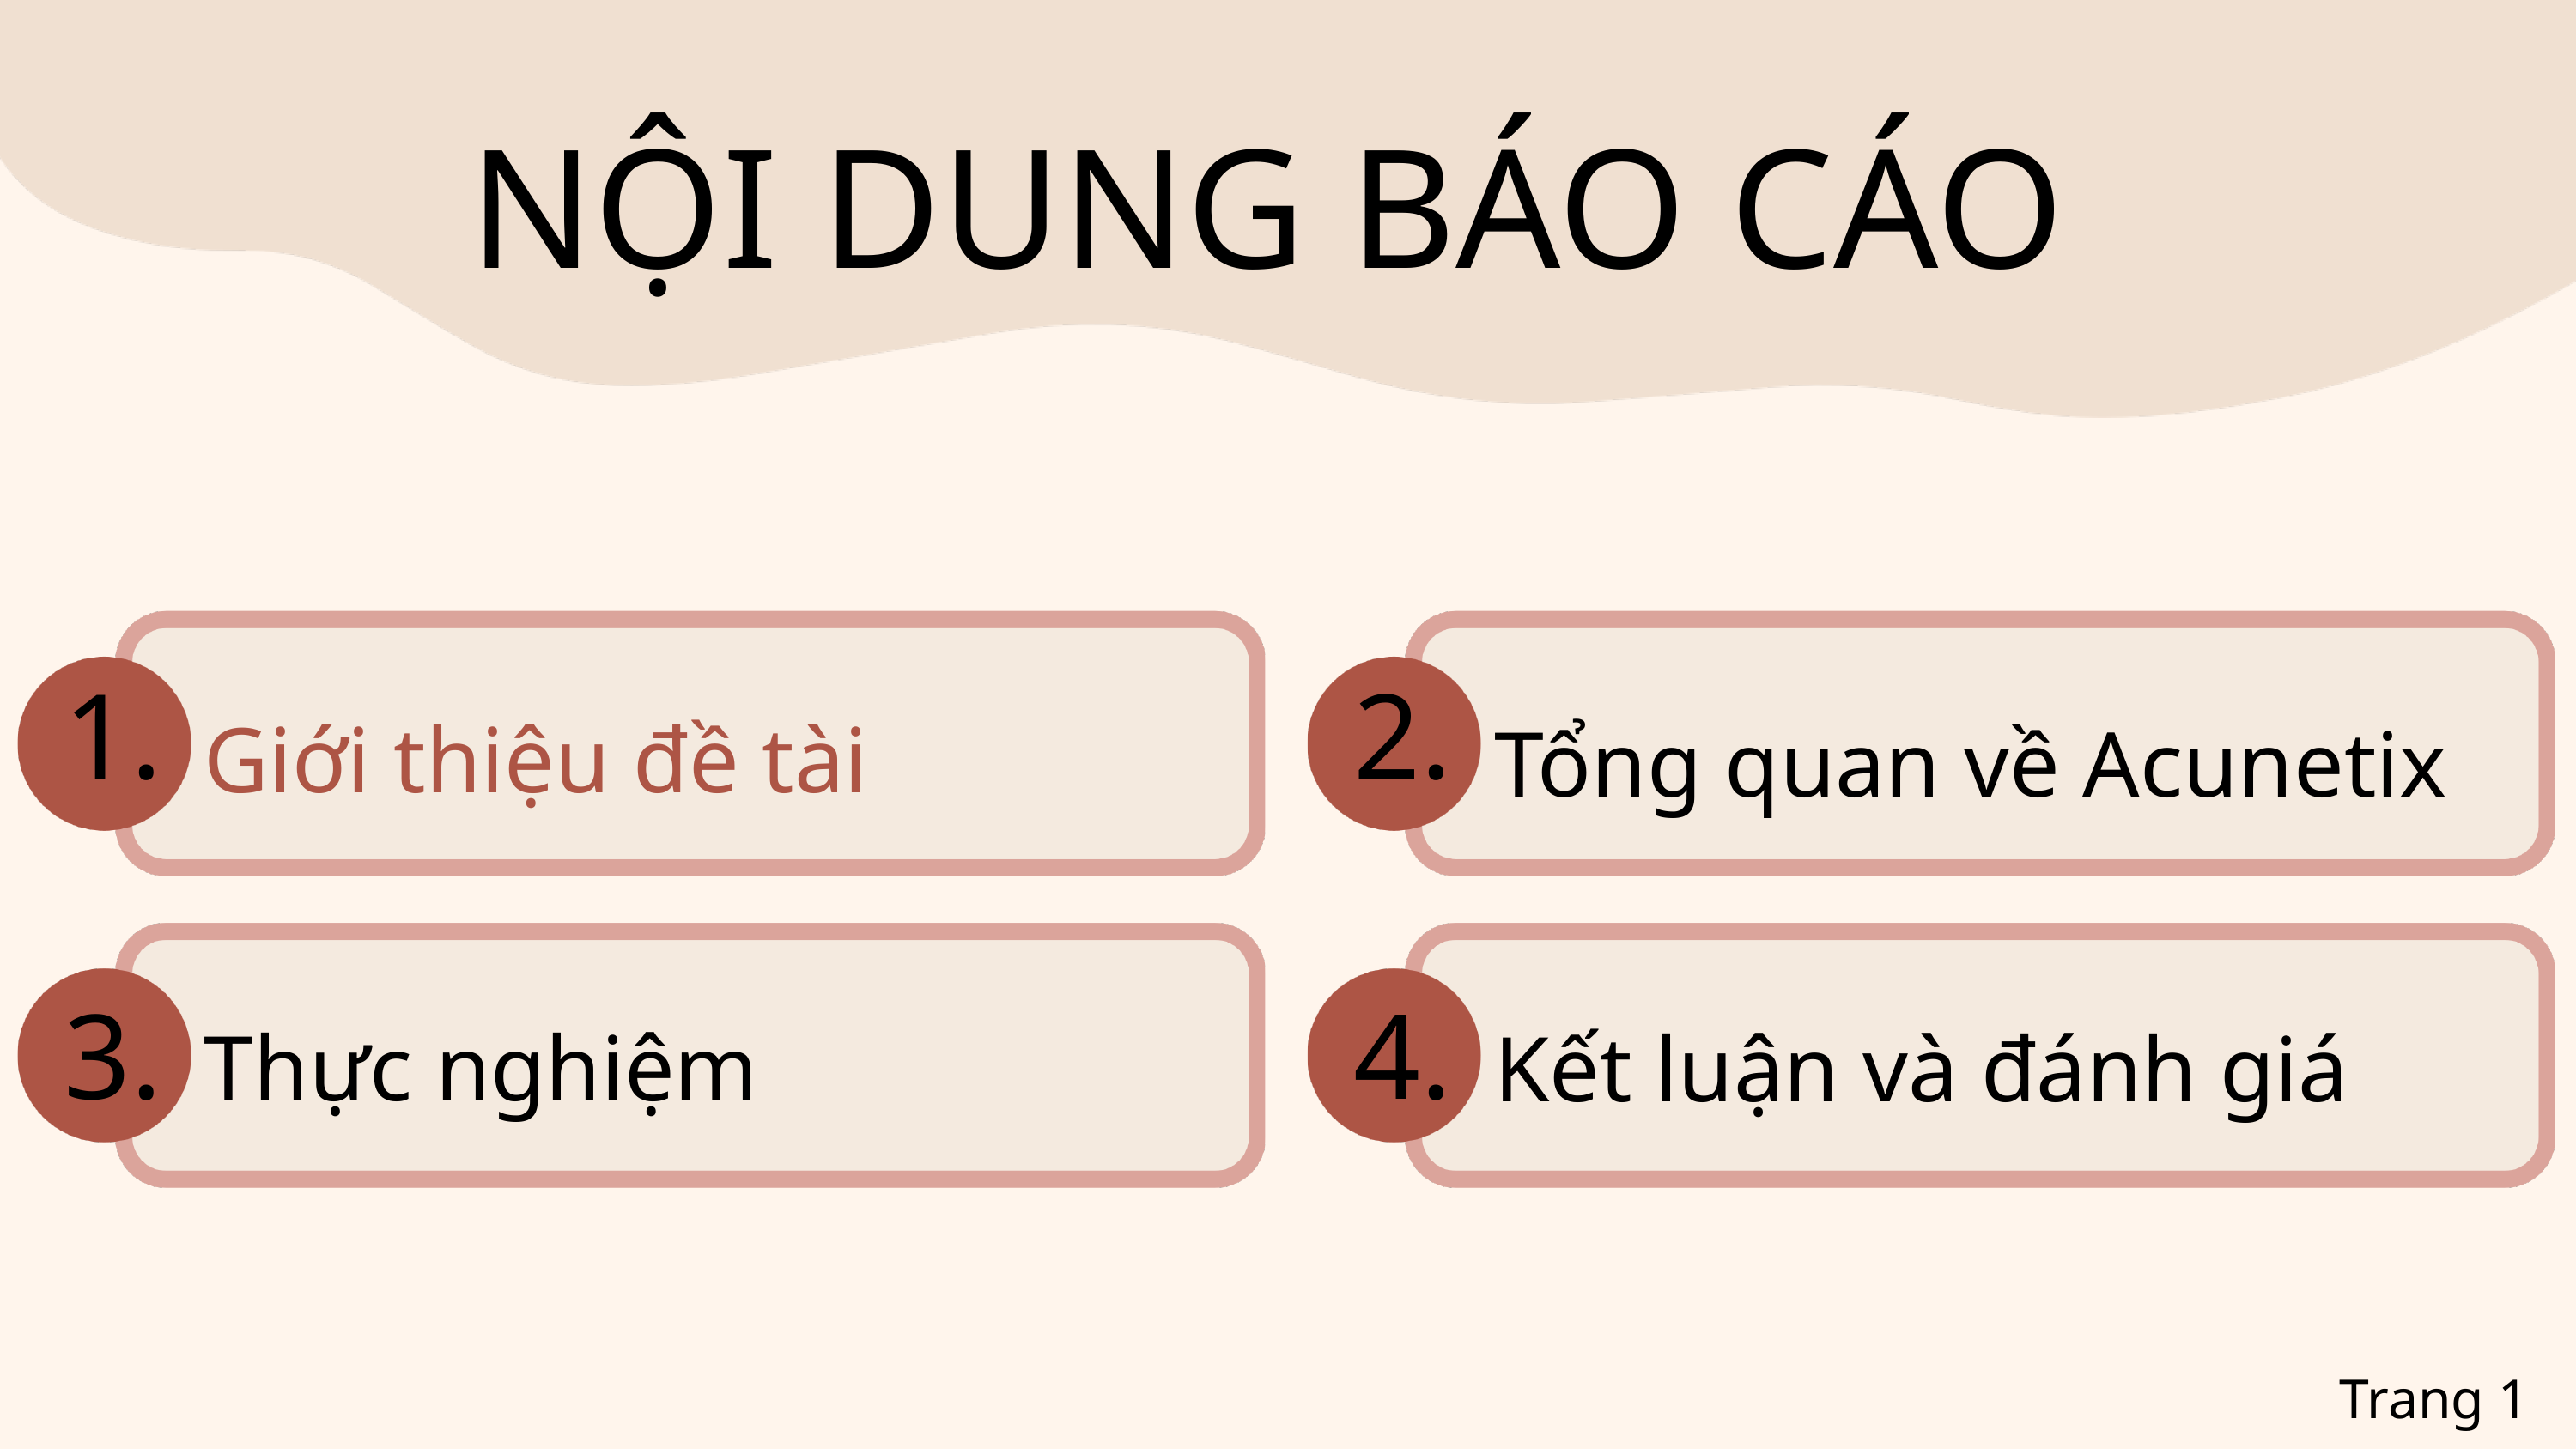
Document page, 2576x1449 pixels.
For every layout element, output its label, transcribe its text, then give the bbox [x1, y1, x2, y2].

text_box 3. [22, 958, 204, 1123]
text_box Giới thiệu đề tài [204, 685, 1225, 810]
text_box 2. [1312, 638, 1494, 803]
text_box [17, 610, 1266, 1188]
text_box NỘI DUNG BÁO CÁO [455, 70, 2121, 302]
text_box Tổng quan về Acunetix [1493, 668, 2515, 815]
text_box [1307, 610, 2555, 1188]
text_box 1. [22, 638, 204, 803]
text_box Kết luận và đánh giá [1494, 994, 2515, 1120]
text_box 4. [1312, 958, 1494, 1123]
text_box Trang 1 [2138, 1354, 2530, 1430]
text_box [0, 0, 2576, 418]
text_box Thực nghiệm [204, 993, 1225, 1119]
